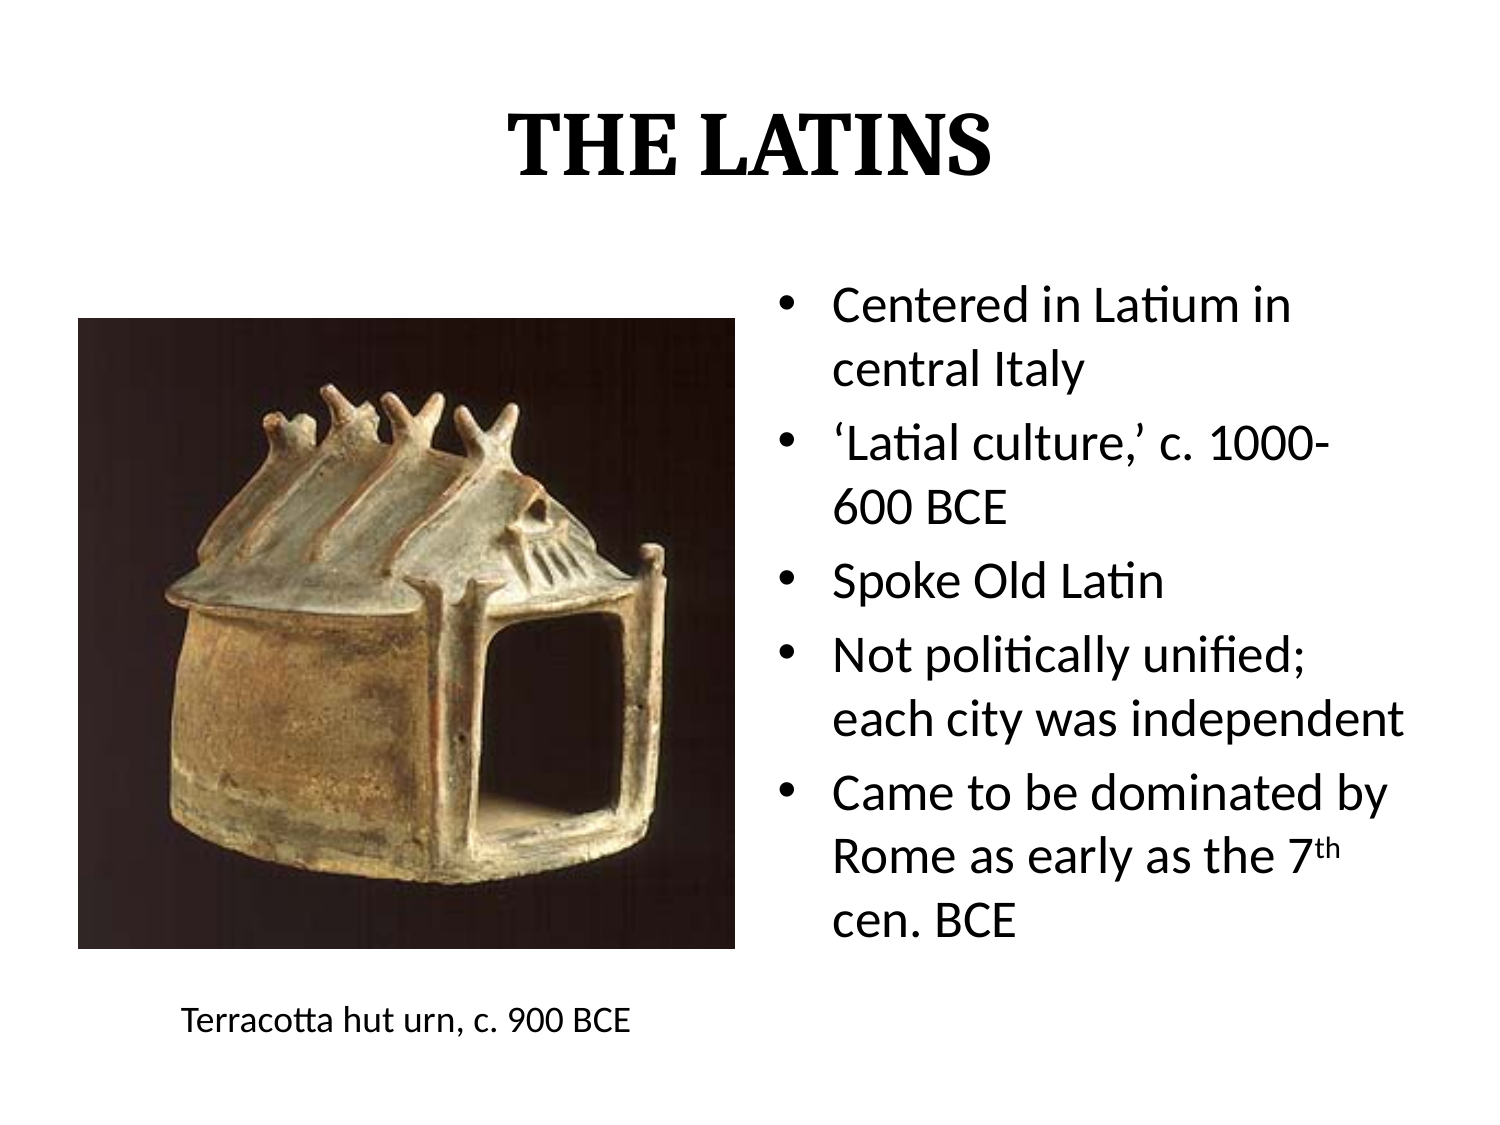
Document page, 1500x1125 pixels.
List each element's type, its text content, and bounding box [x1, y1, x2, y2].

text_box Terracotta hut urn, c. 900 BCE [74, 987, 738, 1048]
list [77, 318, 735, 949]
title The Latins [75, 45, 1425, 233]
list Centered in Latium in central Italy ‘Latial culture,’ c. 1000-600 BCE Spoke Old Latin Not politically unified; each city was independent Came to be dominated by Rome as early as the 7th cen. BCE [762, 262, 1425, 1005]
